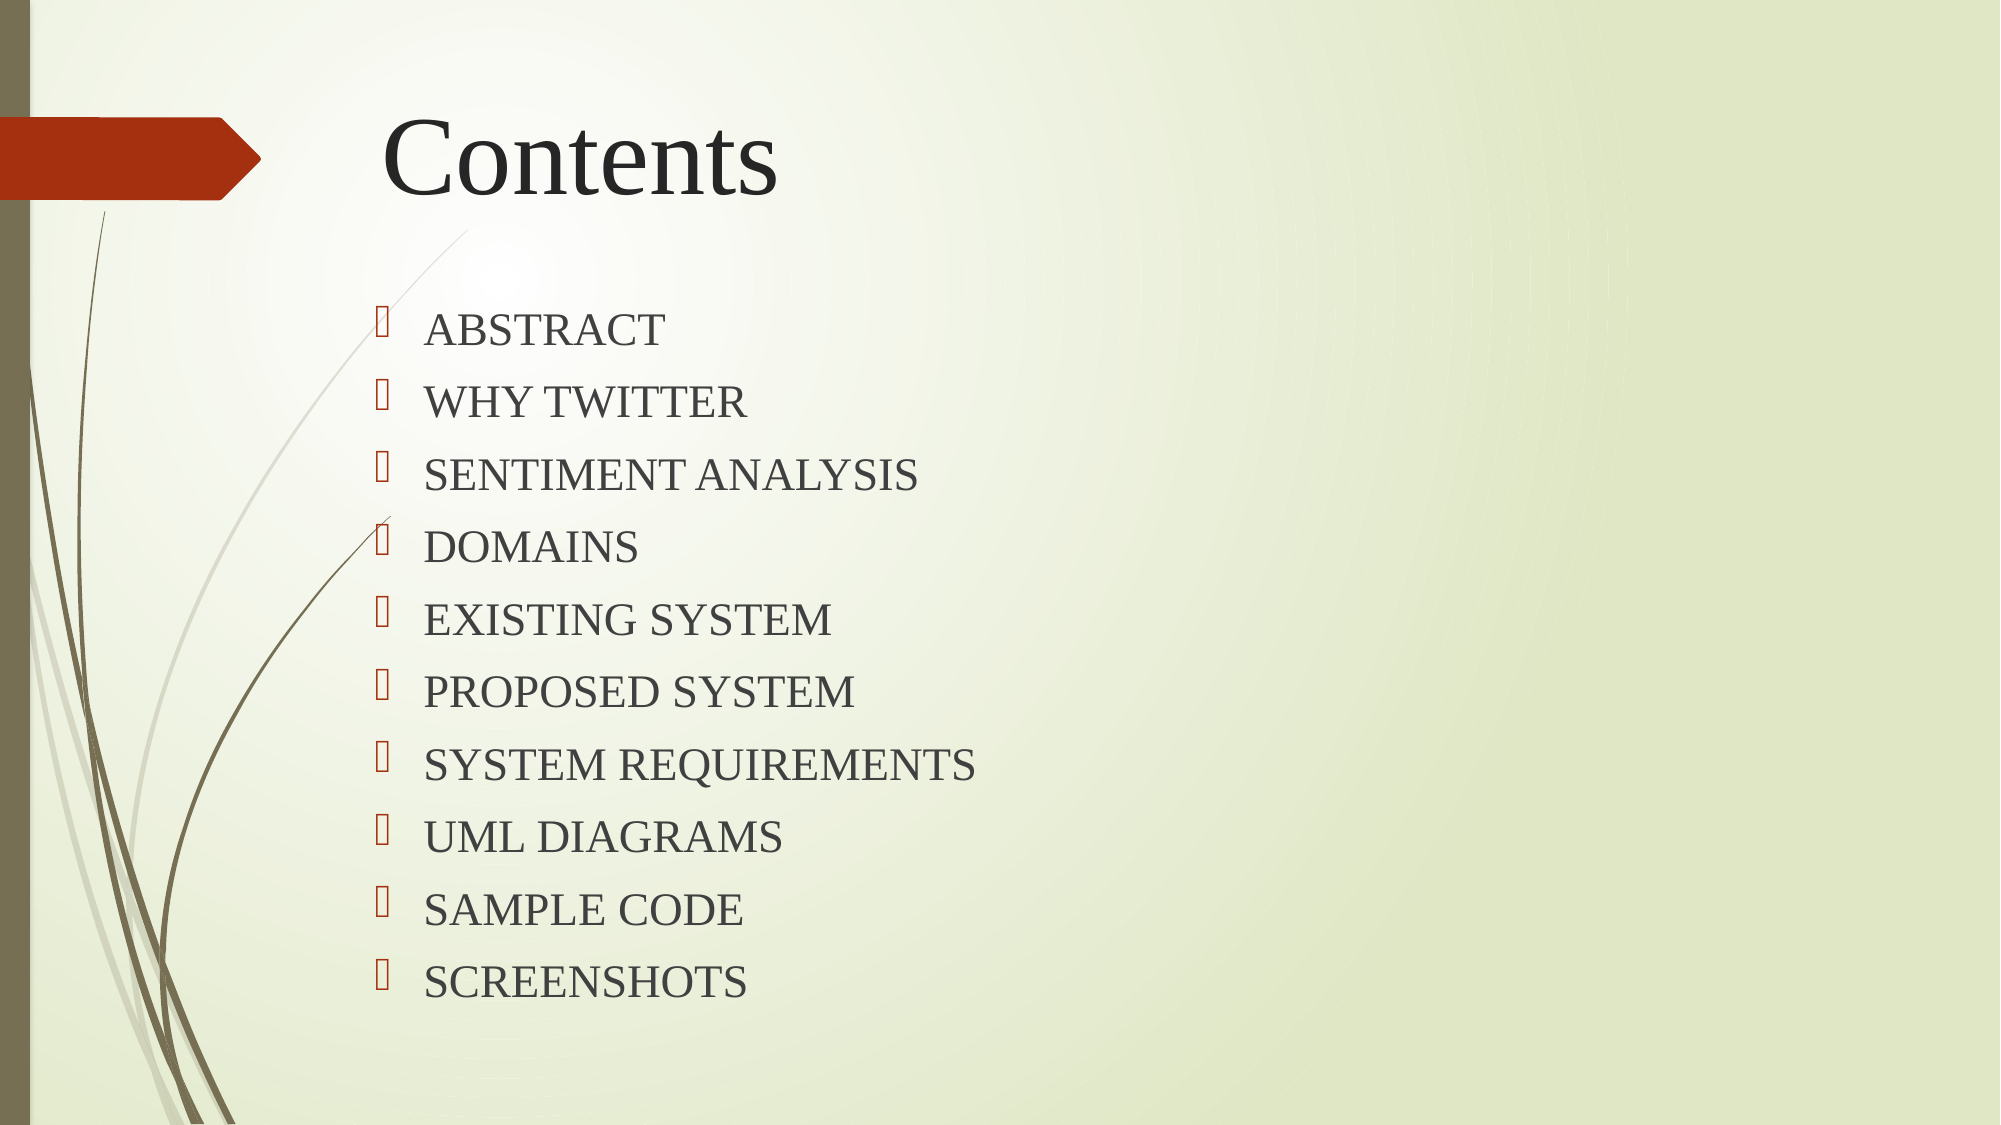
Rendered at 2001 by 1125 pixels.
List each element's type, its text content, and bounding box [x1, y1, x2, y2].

title Contents [366, 74, 1828, 238]
list ABSTRACT WHY TWITTER SENTIMENT ANALYSIS DOMAINS EXISTING SYSTEM PROPOSED SYSTEM SYSTEM REQUIREMENTS UML DIAGRAMS SAMPLE CODE SCREENSHOTS [359, 238, 1881, 1023]
